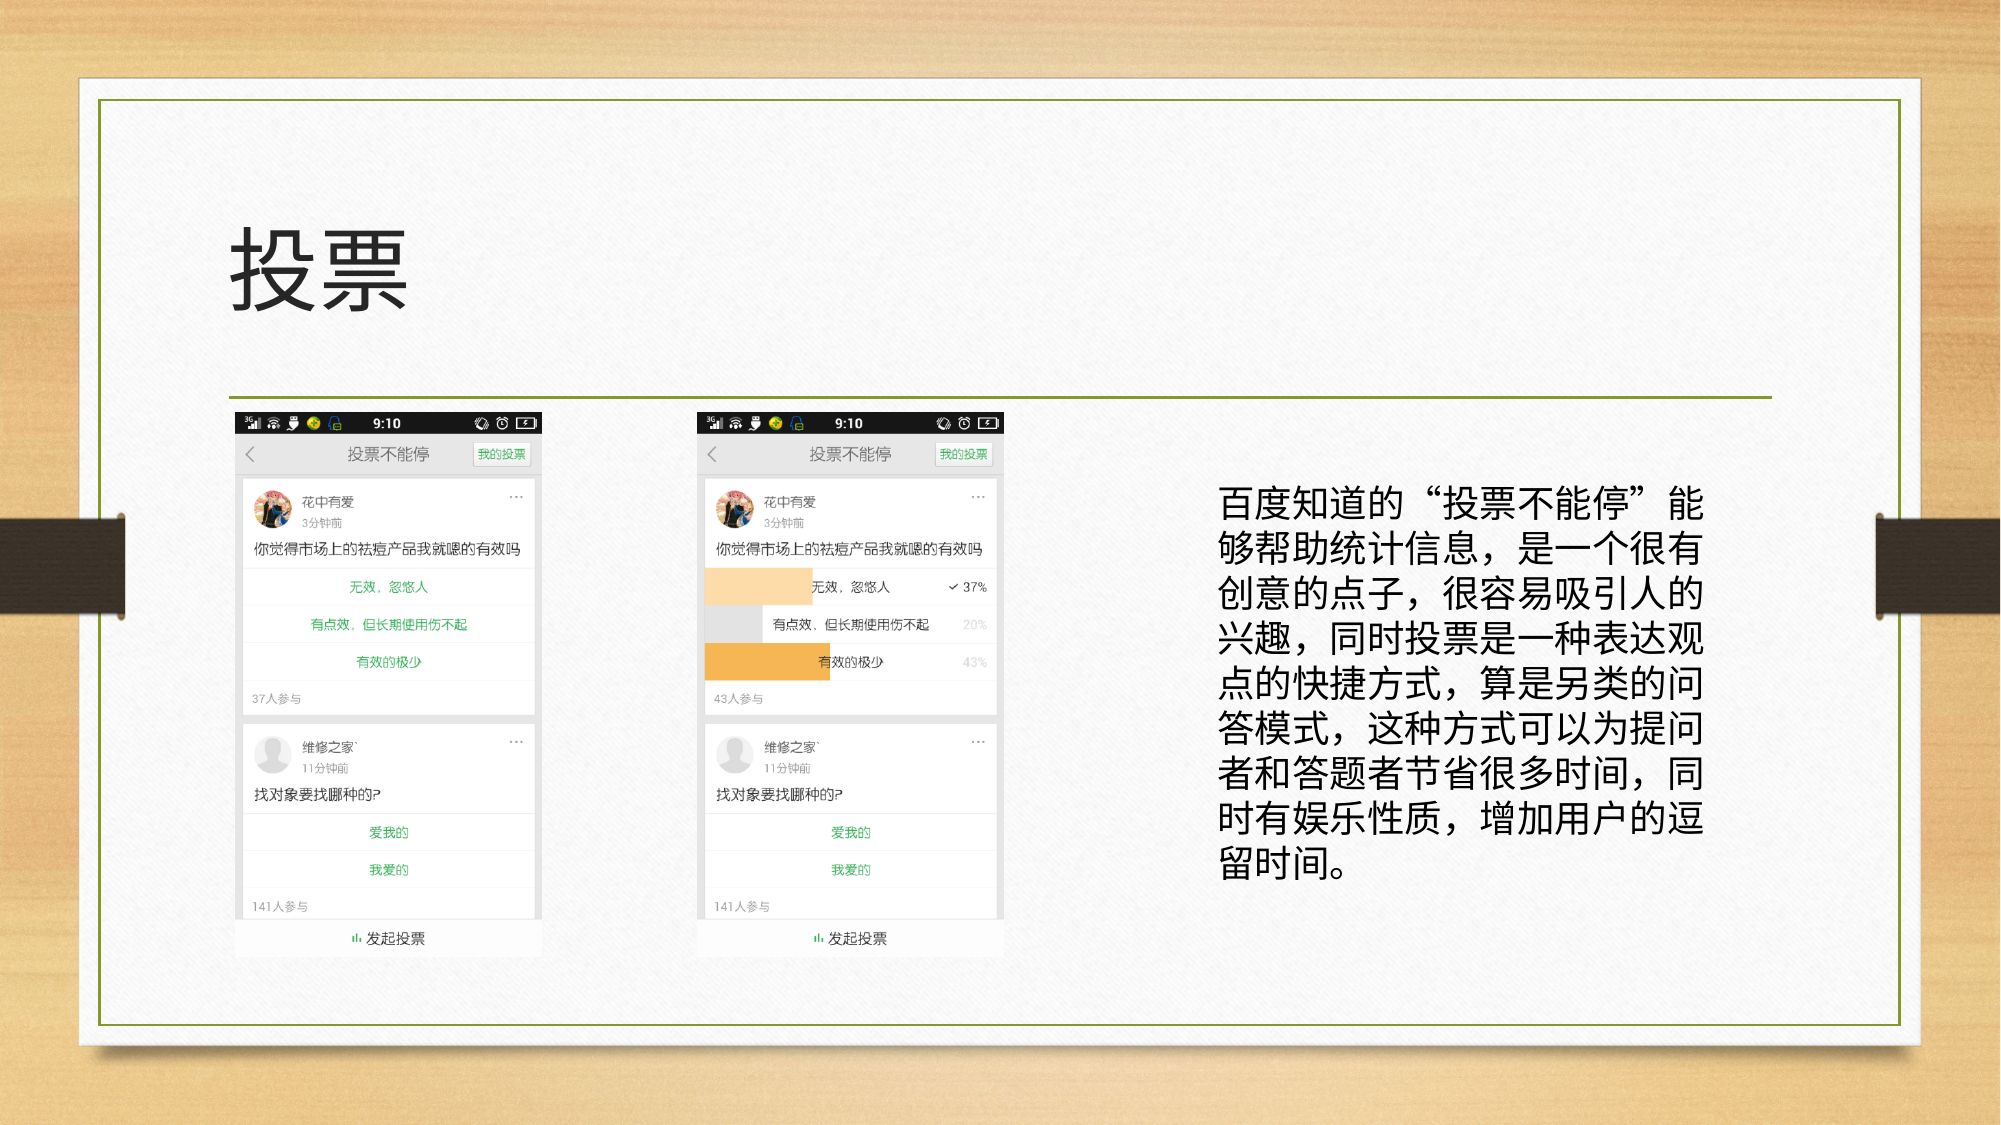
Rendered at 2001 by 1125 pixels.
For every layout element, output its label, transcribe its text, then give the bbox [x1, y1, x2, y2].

title 投票 [212, 161, 1788, 375]
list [235, 411, 543, 957]
picture [0, 0, 2001, 1125]
text_box 百度知道的“投票不能停”能够帮助统计信息，是一个很有创意的点子，很容易吸引人的兴趣，同时投票是一种表达观点的快捷方式，算是另类的问答模式，这种方式可以为提问者和答题者节省很多时间，同时有娱乐性质，增加用户的逗留时间。 [1202, 472, 1723, 893]
